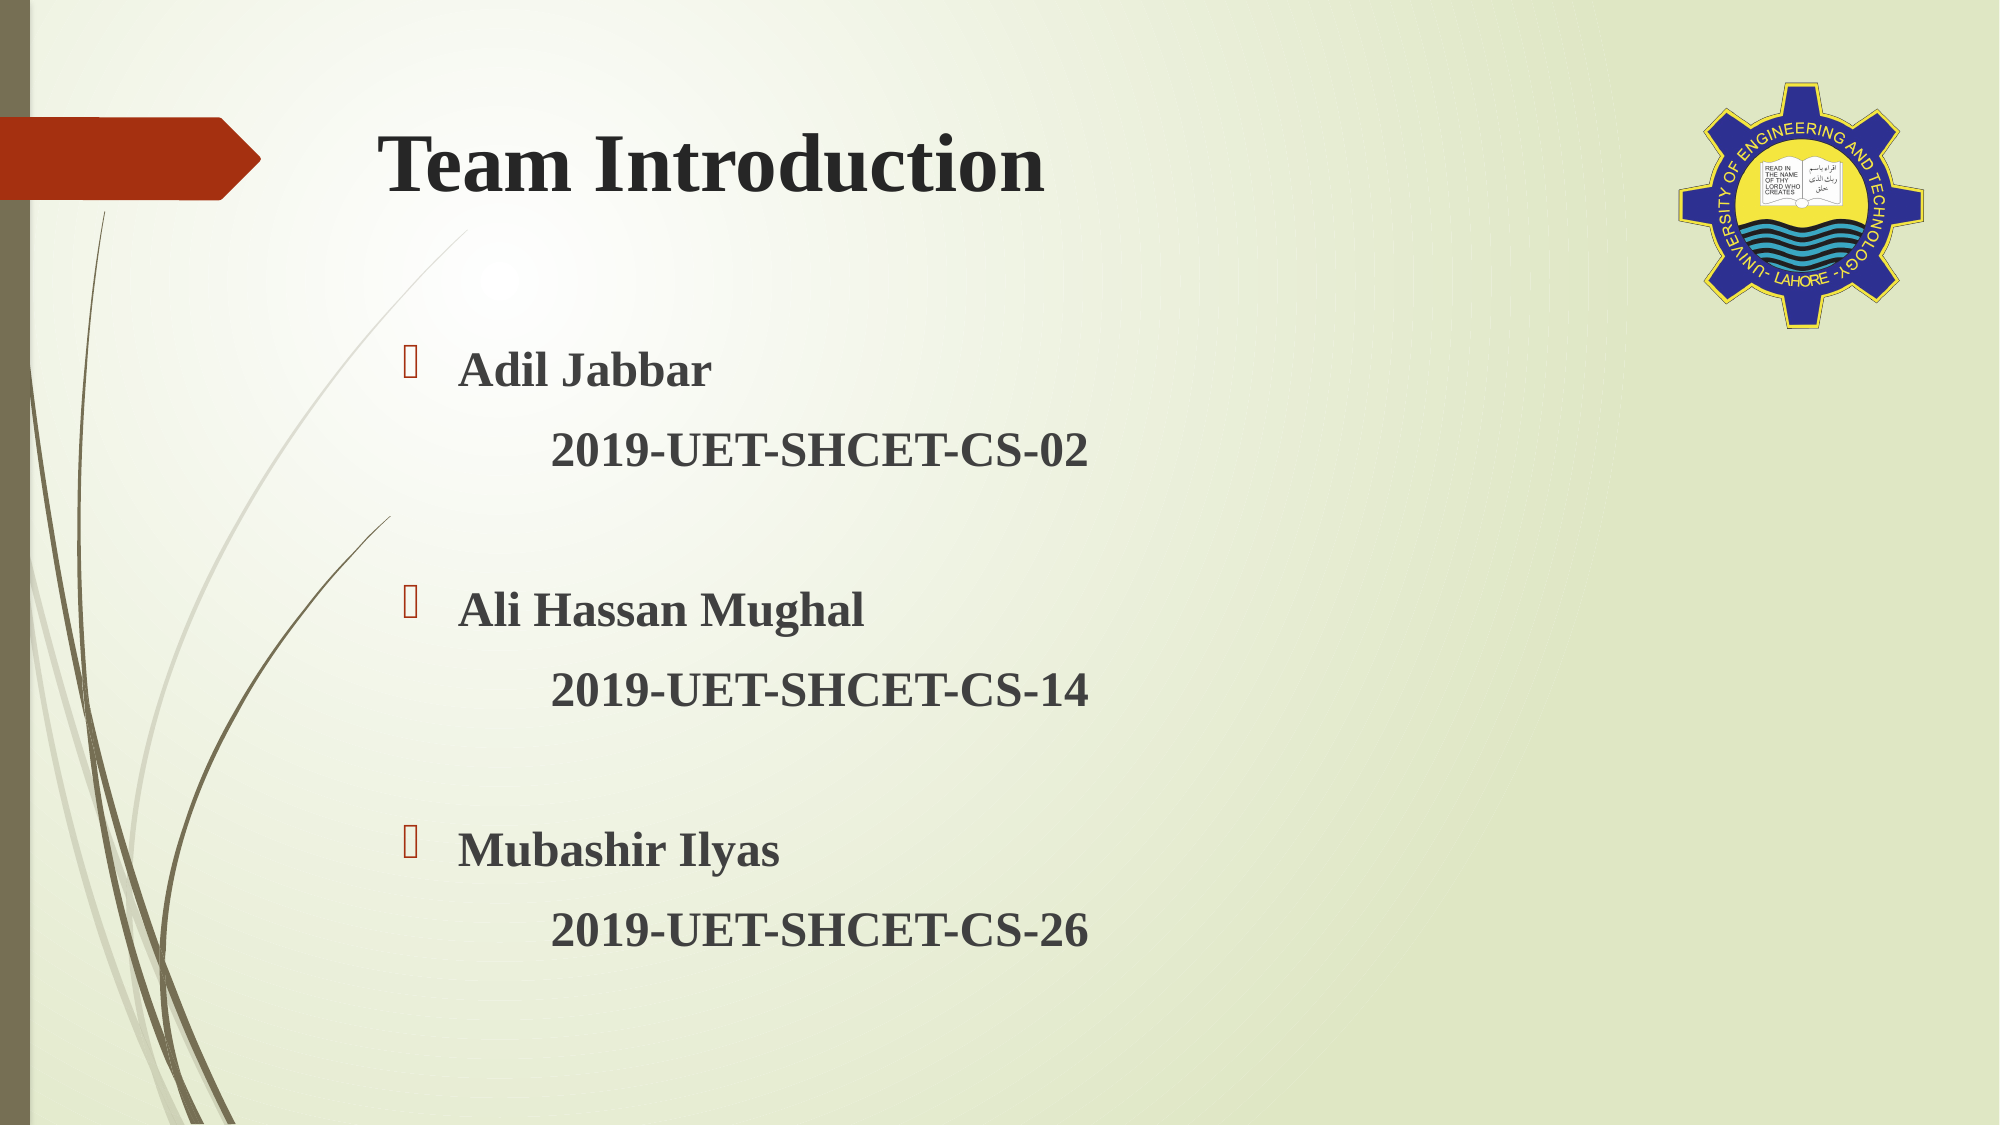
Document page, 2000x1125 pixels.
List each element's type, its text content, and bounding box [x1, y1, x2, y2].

title Team Introduction [362, 100, 1612, 211]
picture [1674, 78, 1930, 334]
list Adil Jabbar 2019-UET-SHCET-CS-02 Ali Hassan Mughal 2019-UET-SHCET-CS-14 Mubashir Ilyas 2019-UET-SHCET-CS-26 [387, 249, 1850, 970]
